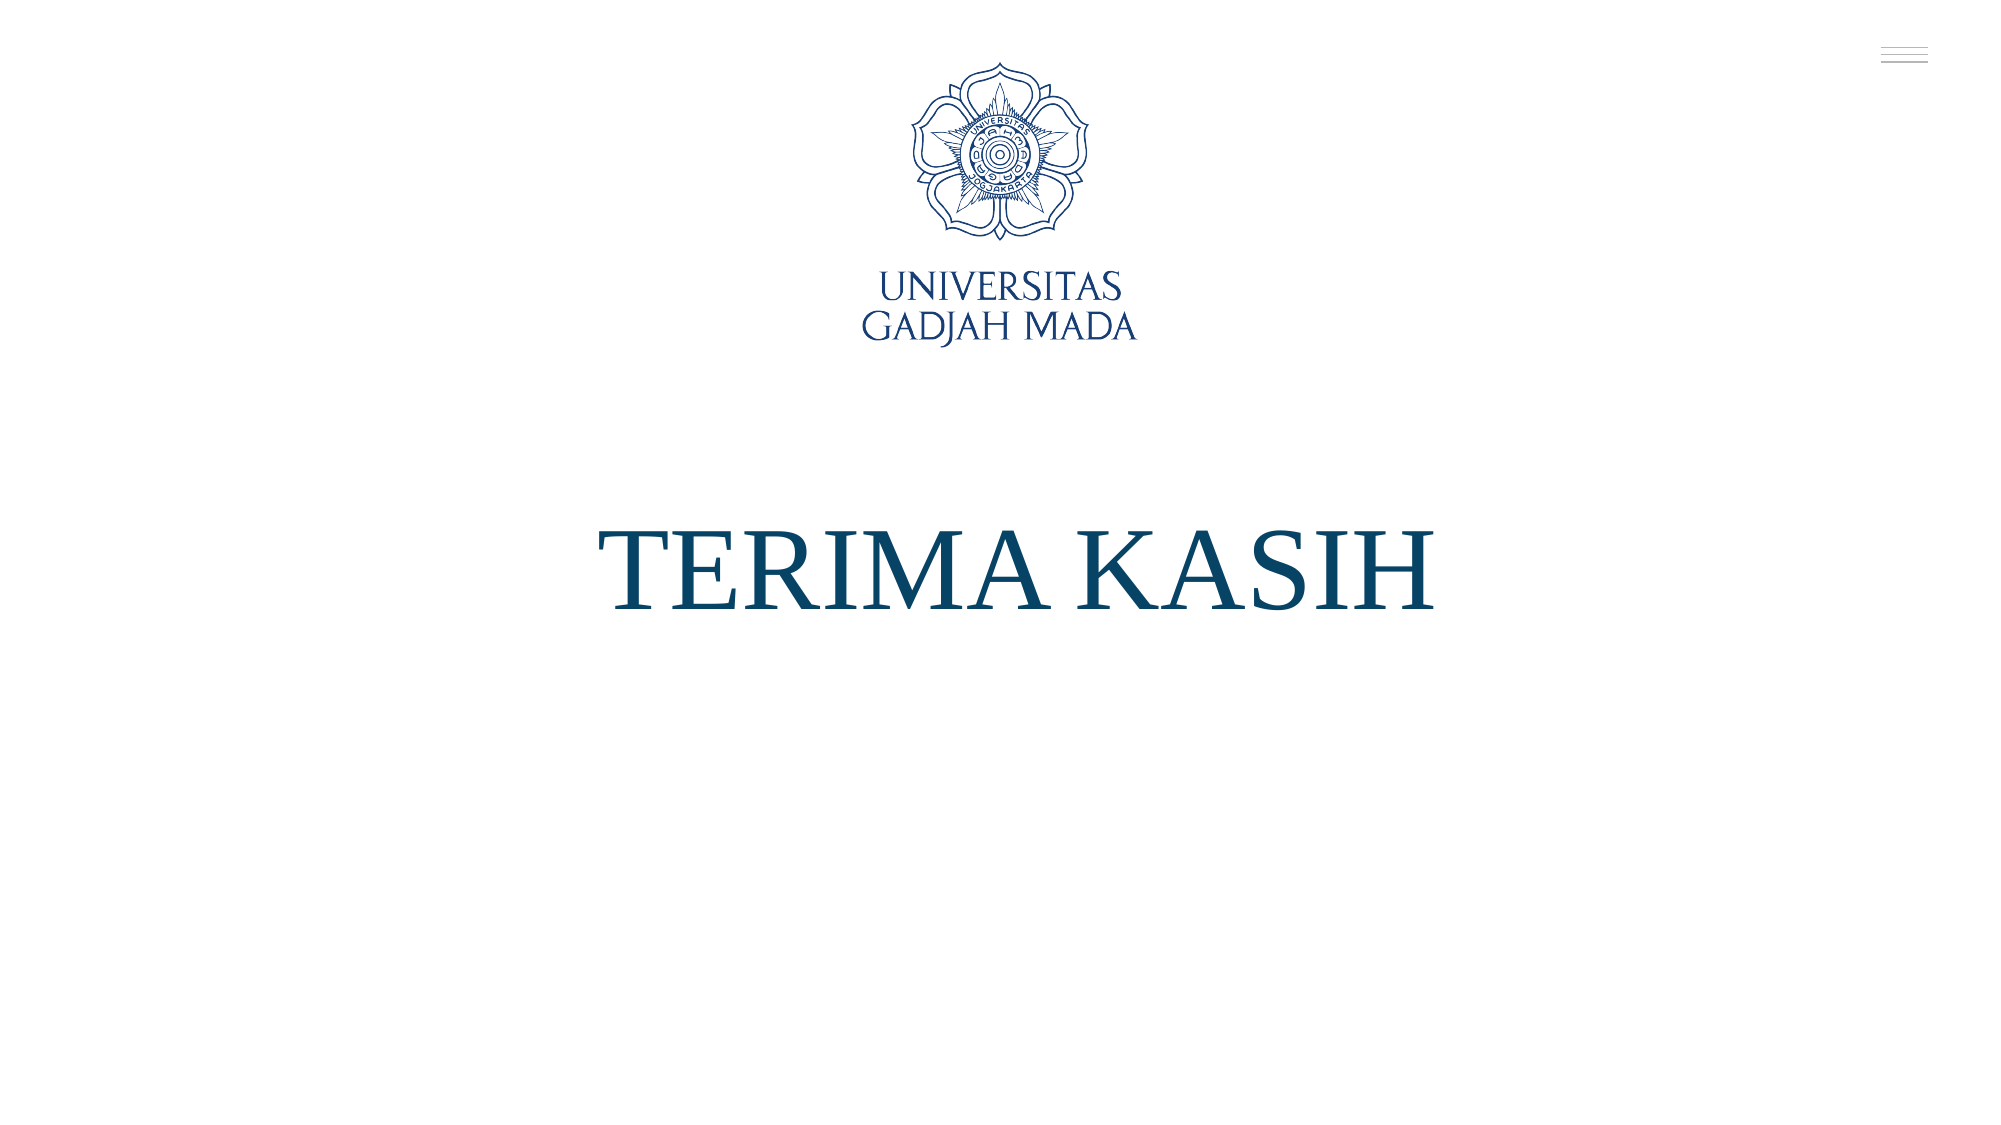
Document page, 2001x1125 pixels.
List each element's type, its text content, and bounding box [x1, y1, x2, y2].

picture [795, 0, 1205, 410]
list TERIMA KASIH [175, 512, 1860, 613]
